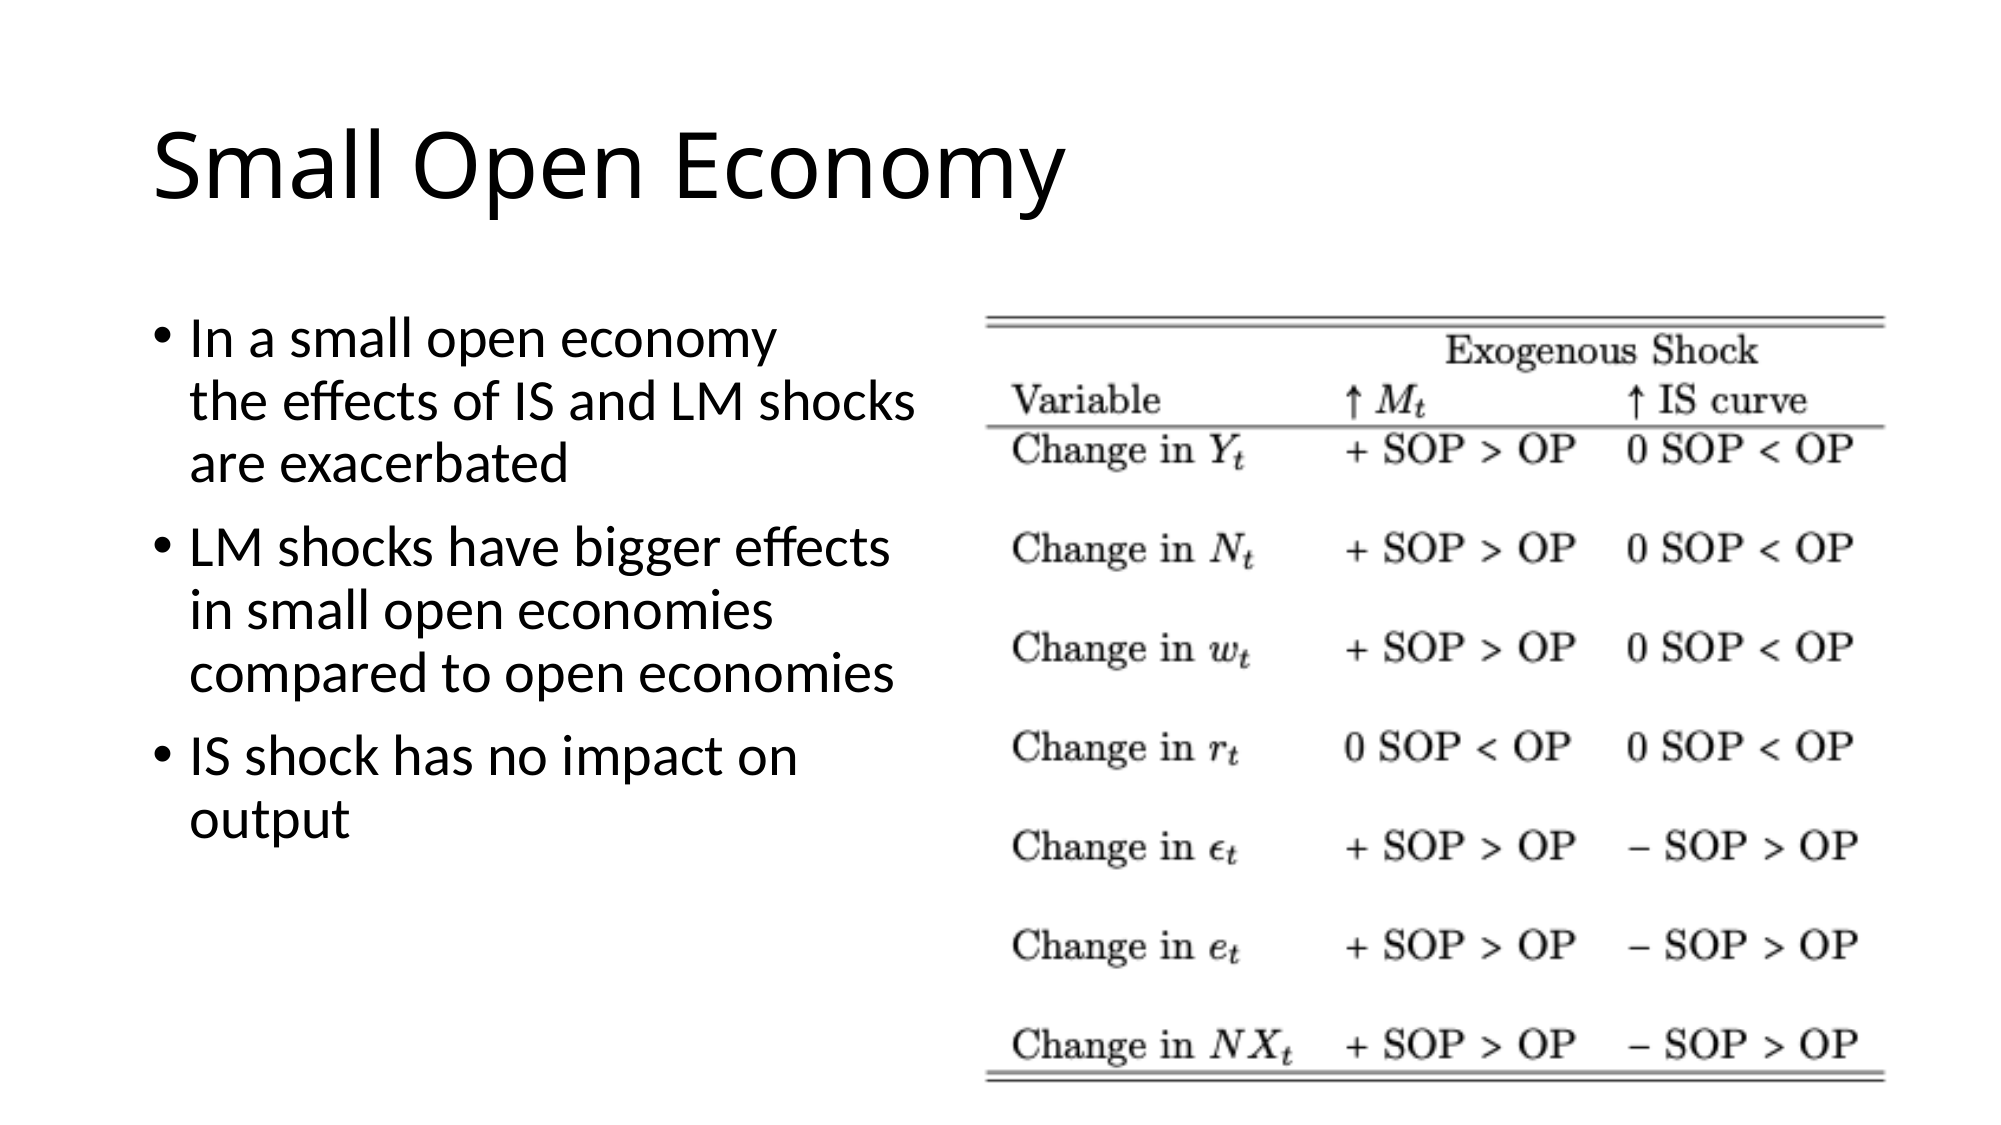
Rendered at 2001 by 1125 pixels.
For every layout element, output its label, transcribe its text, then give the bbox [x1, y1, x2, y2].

picture [929, 253, 2000, 1125]
title Small Open Economy [137, 59, 1863, 278]
list In a small open economy the effects of IS and LM shocks are exacerbated LM shocks have bigger effects in small open economies compared to open economies IS shock has no impact on output [137, 299, 929, 1125]
